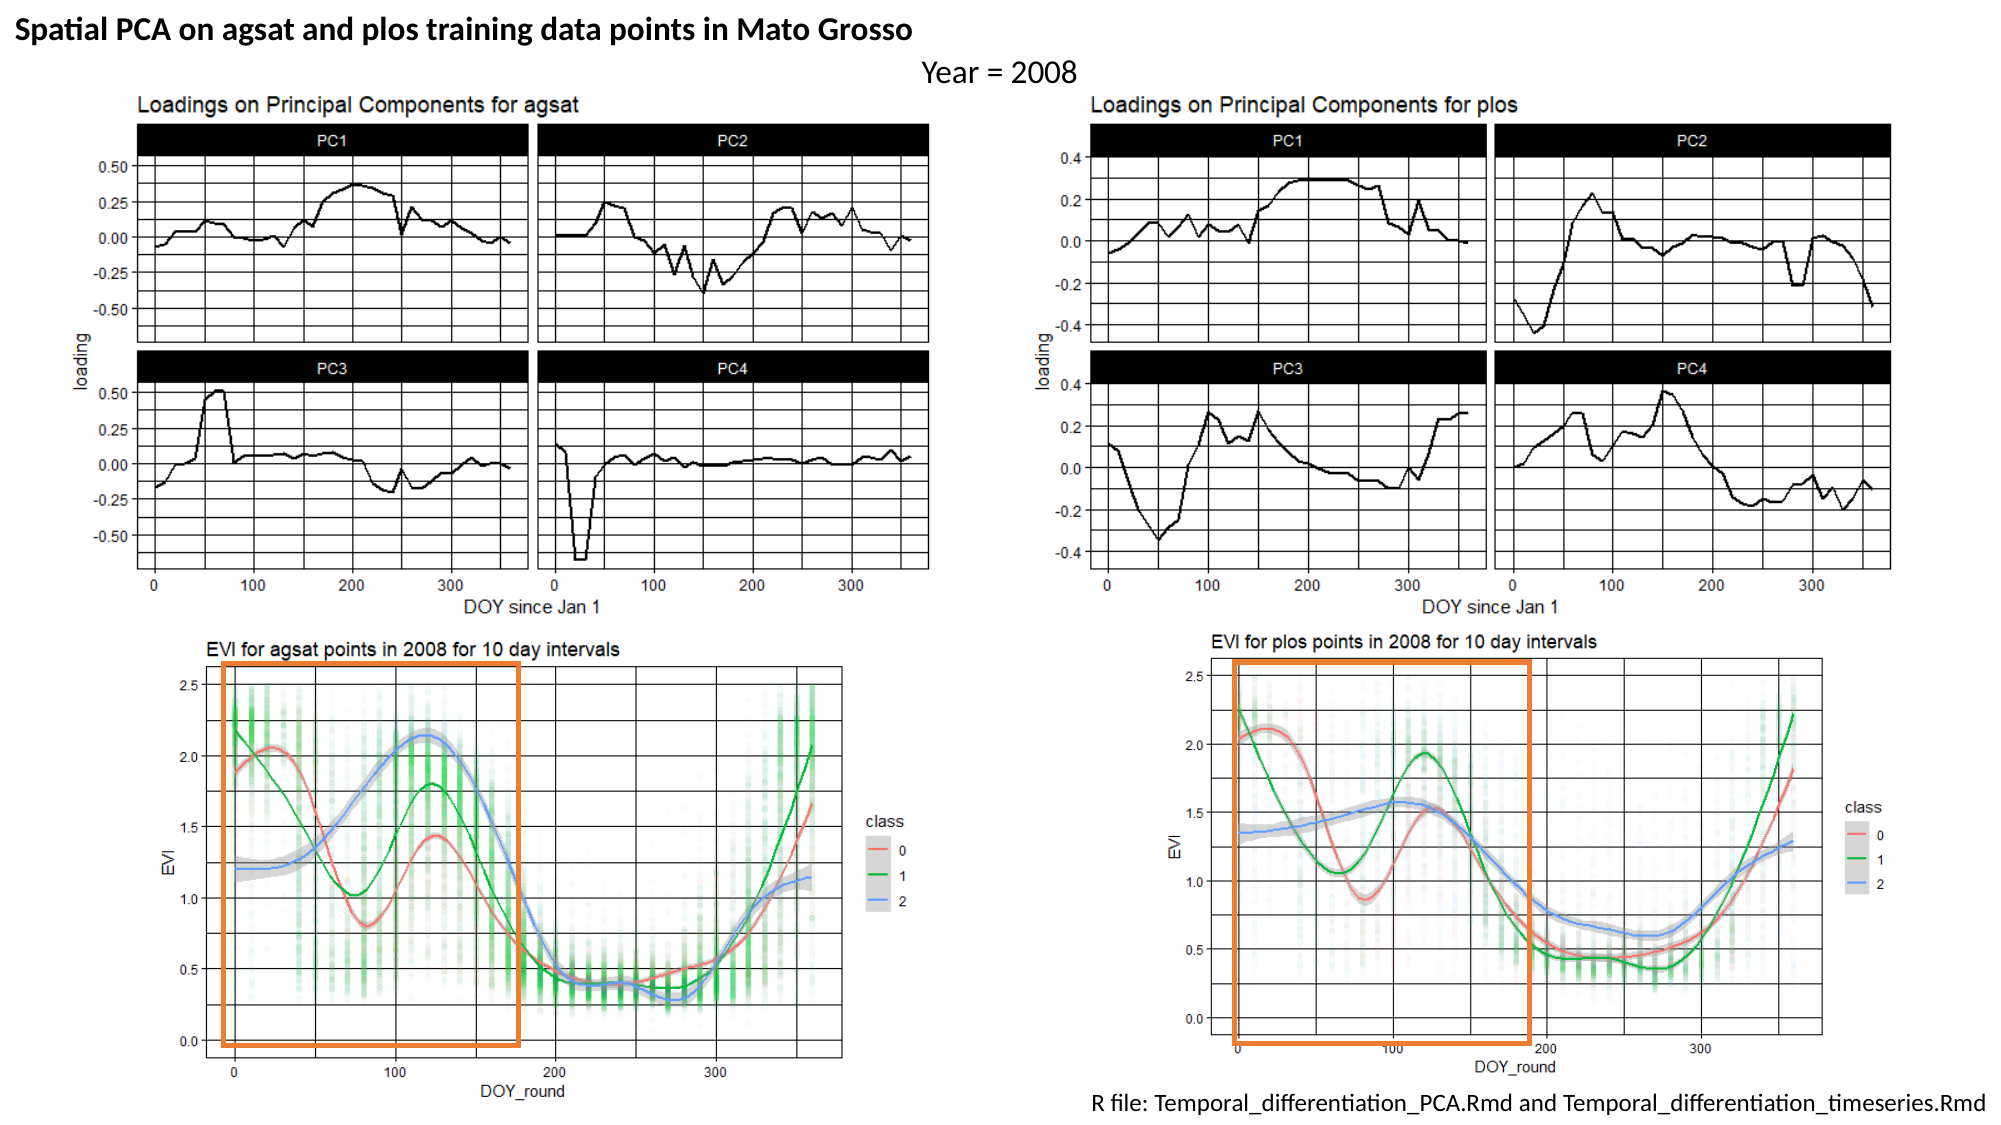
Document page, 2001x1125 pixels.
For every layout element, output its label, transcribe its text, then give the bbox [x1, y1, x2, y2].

picture [62, 85, 938, 626]
text_box Spatial PCA on agsat and plos training data points in Mato Grosso [0, 0, 1000, 55]
picture [152, 632, 923, 1108]
text_box R file: Temporal_differentiation_PCA.Rmd and Temporal_differentiation_timeseries.Rmd [1076, 1079, 2000, 1125]
text_box Year = 2008 [906, 42, 1093, 98]
picture [1024, 85, 1900, 1083]
